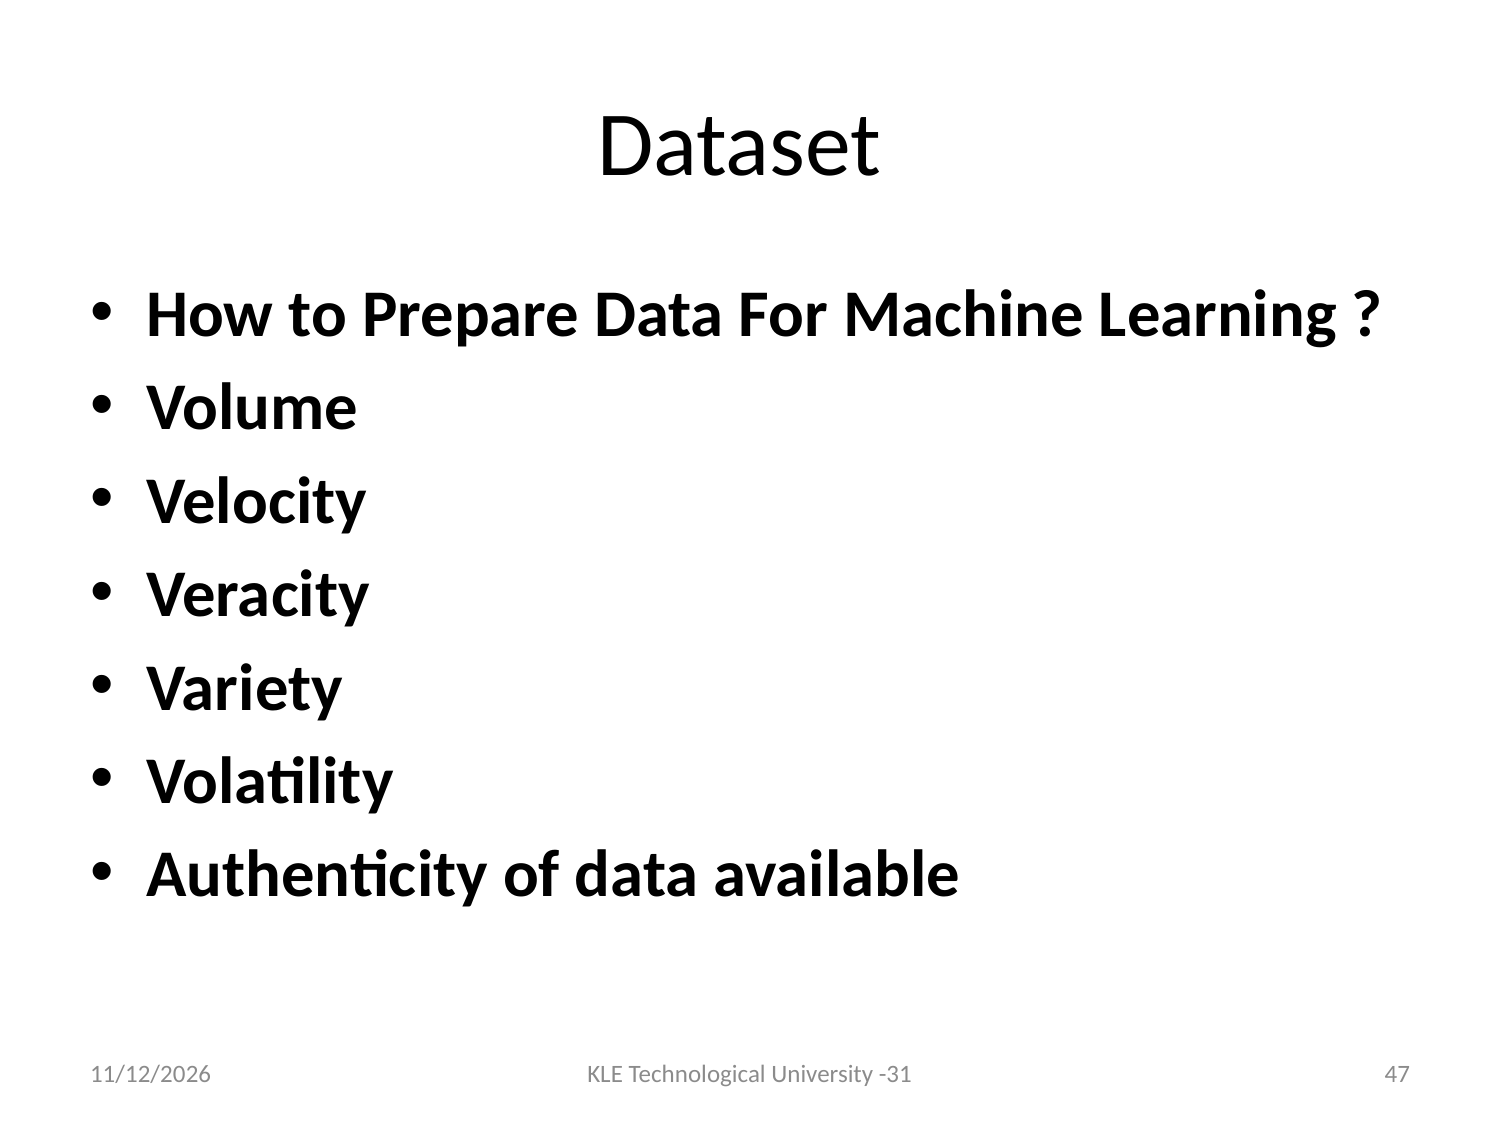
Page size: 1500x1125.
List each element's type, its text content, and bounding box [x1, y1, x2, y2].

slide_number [75, 1042, 425, 1103]
list How to Prepare Data For Machine Learning ? Volume Velocity Veracity Variety Volatility Authenticity of data available [75, 262, 1425, 1005]
slide_number 47 [1074, 1042, 1425, 1103]
title Dataset [75, 45, 1425, 233]
footer KLE Technological University -31 [512, 1042, 988, 1103]
